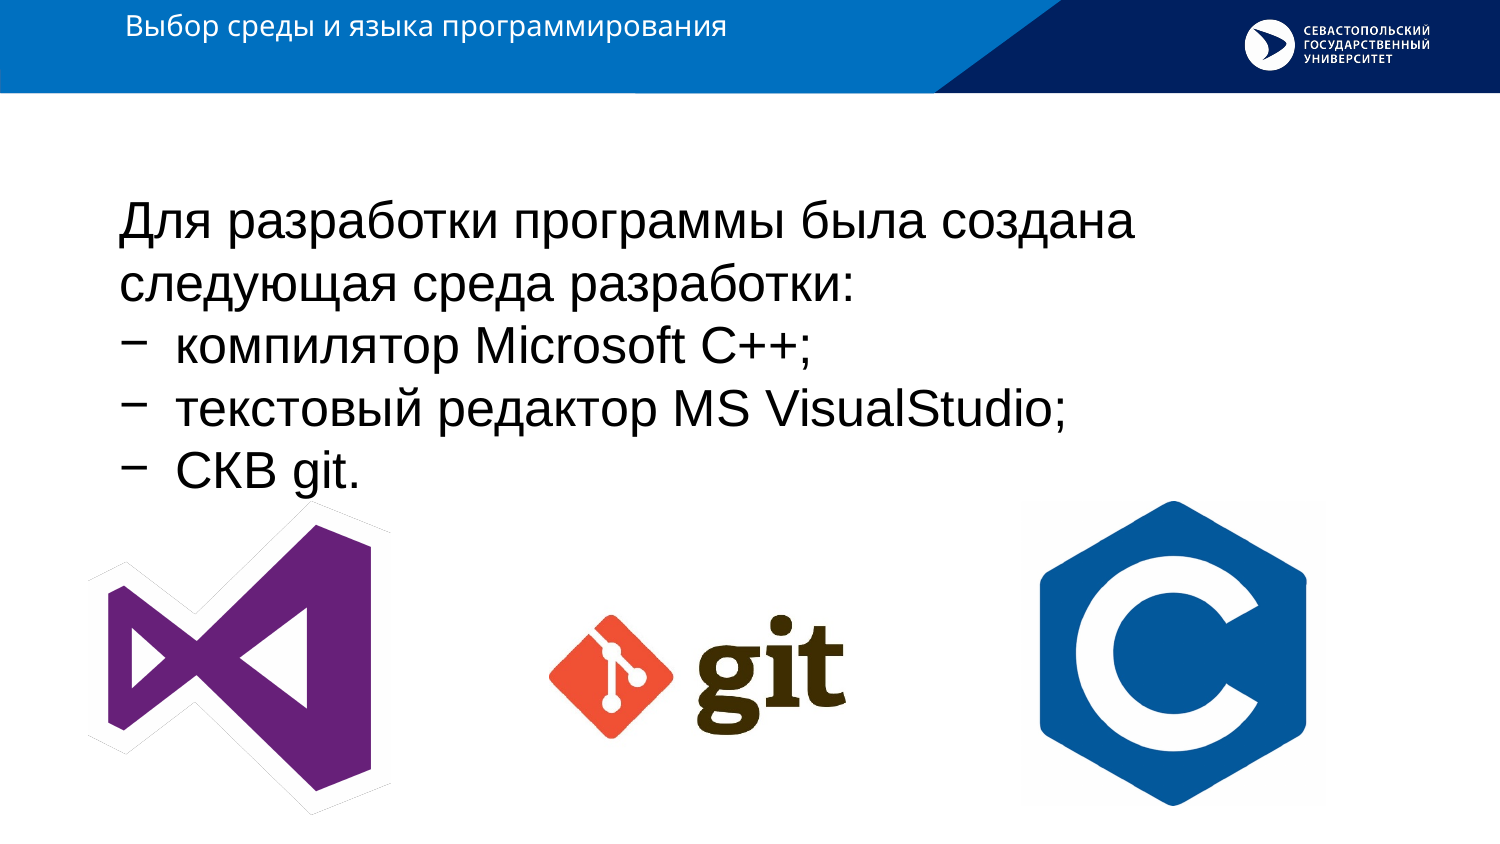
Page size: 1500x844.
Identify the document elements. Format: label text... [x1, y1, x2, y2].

picture [1021, 501, 1326, 806]
picture [88, 501, 391, 815]
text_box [0, 0, 1500, 94]
picture [548, 527, 847, 826]
text_box Для разработки программы была создана следующая среда разработки: компилятор Microsoft C++; текстовый редактор MS VisualStudio; СКВ git. [119, 184, 1382, 499]
